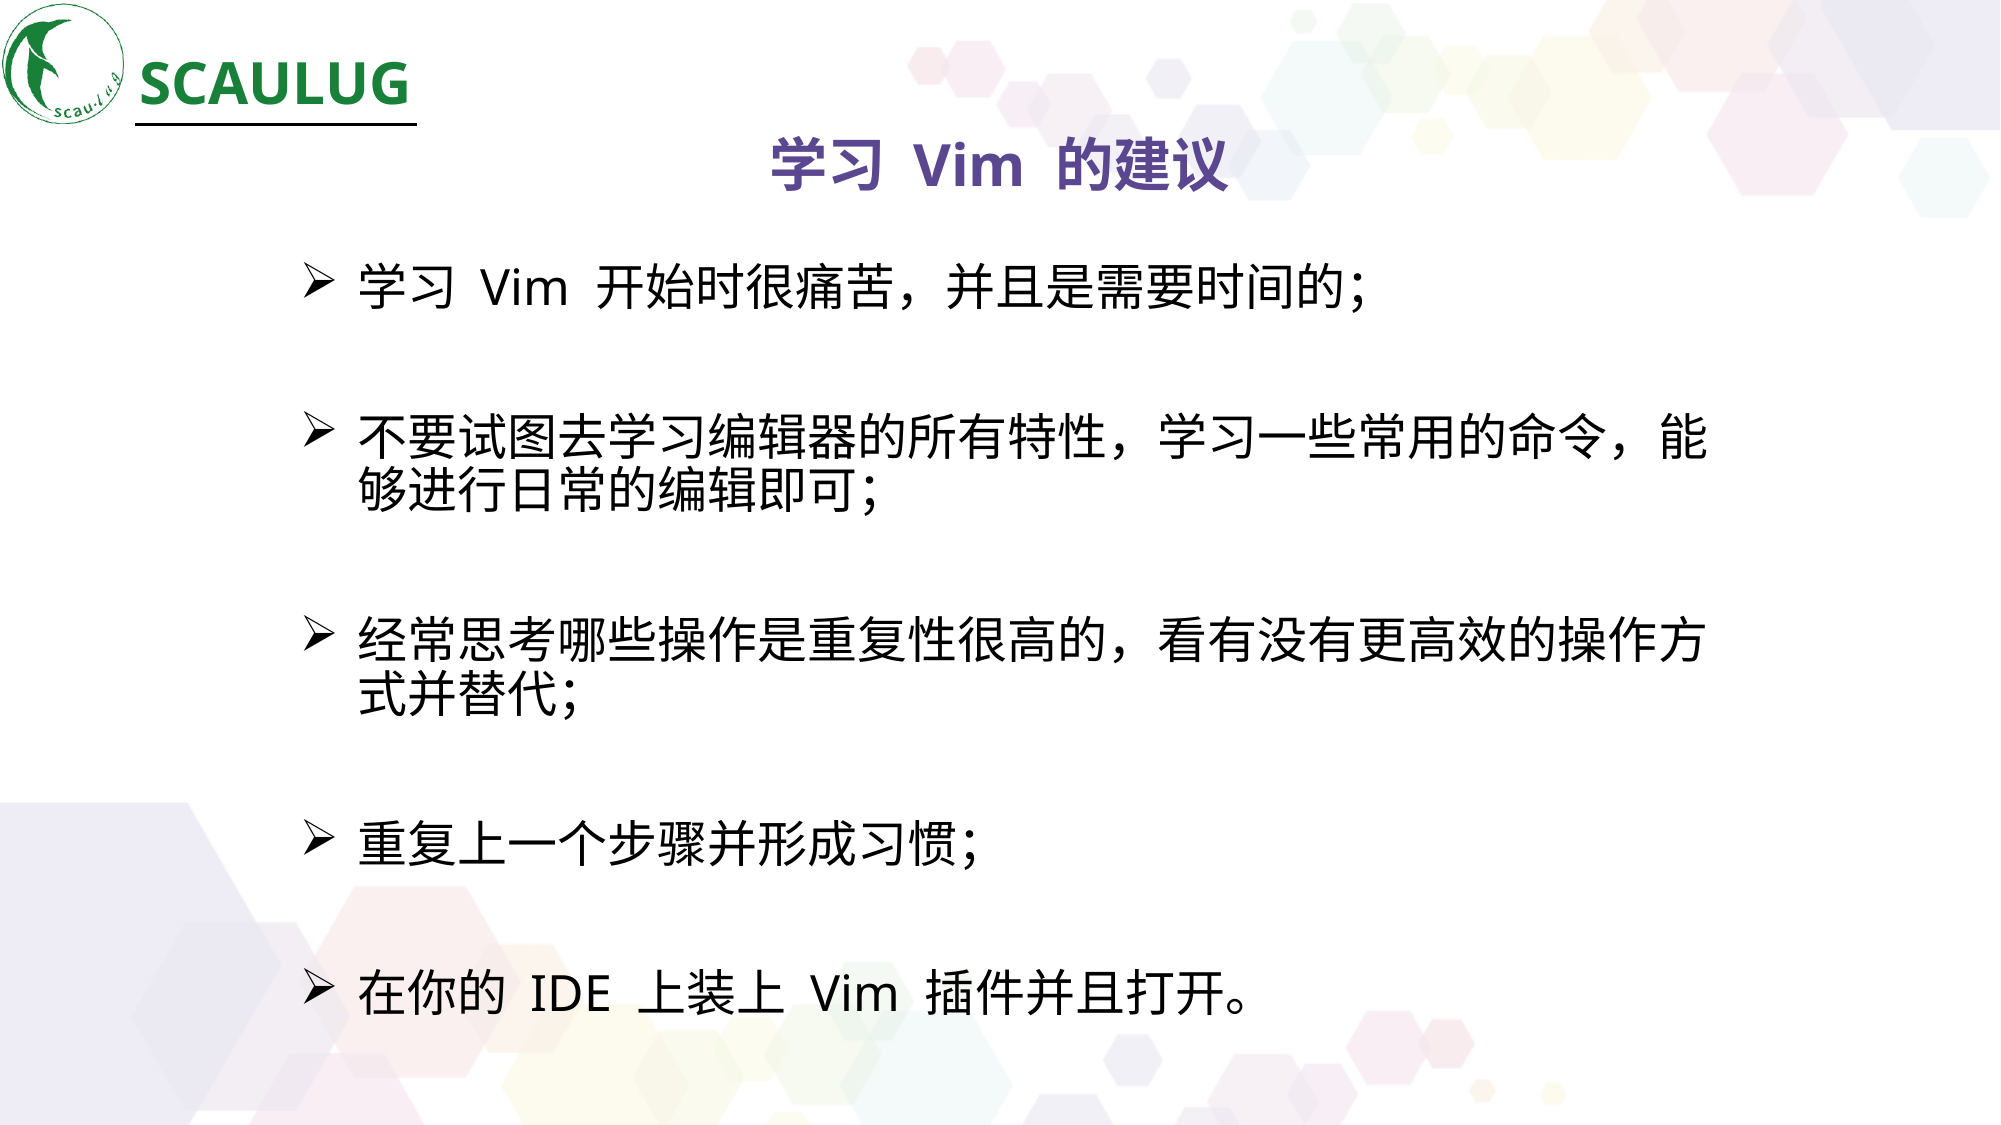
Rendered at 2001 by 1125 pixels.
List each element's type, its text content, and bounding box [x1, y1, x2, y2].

text_box 学习 Vim 的建议 [603, 121, 1397, 206]
text_box SCAULUG [124, 38, 441, 124]
picture [0, 0, 2001, 1125]
text_box 学习 Vim 开始时很痛苦，并且是需要时间的； 不要试图去学习编辑器的所有特性，学习一些常用的命令，能够进行日常的编辑即可； 经常思考哪些操作是重复性很高的，看有没有更高效的操作方式并替代； 重复上一个步骤并形成习惯； 在你的 IDE 上装上 Vim 插件并且打开。 [284, 254, 1756, 1125]
